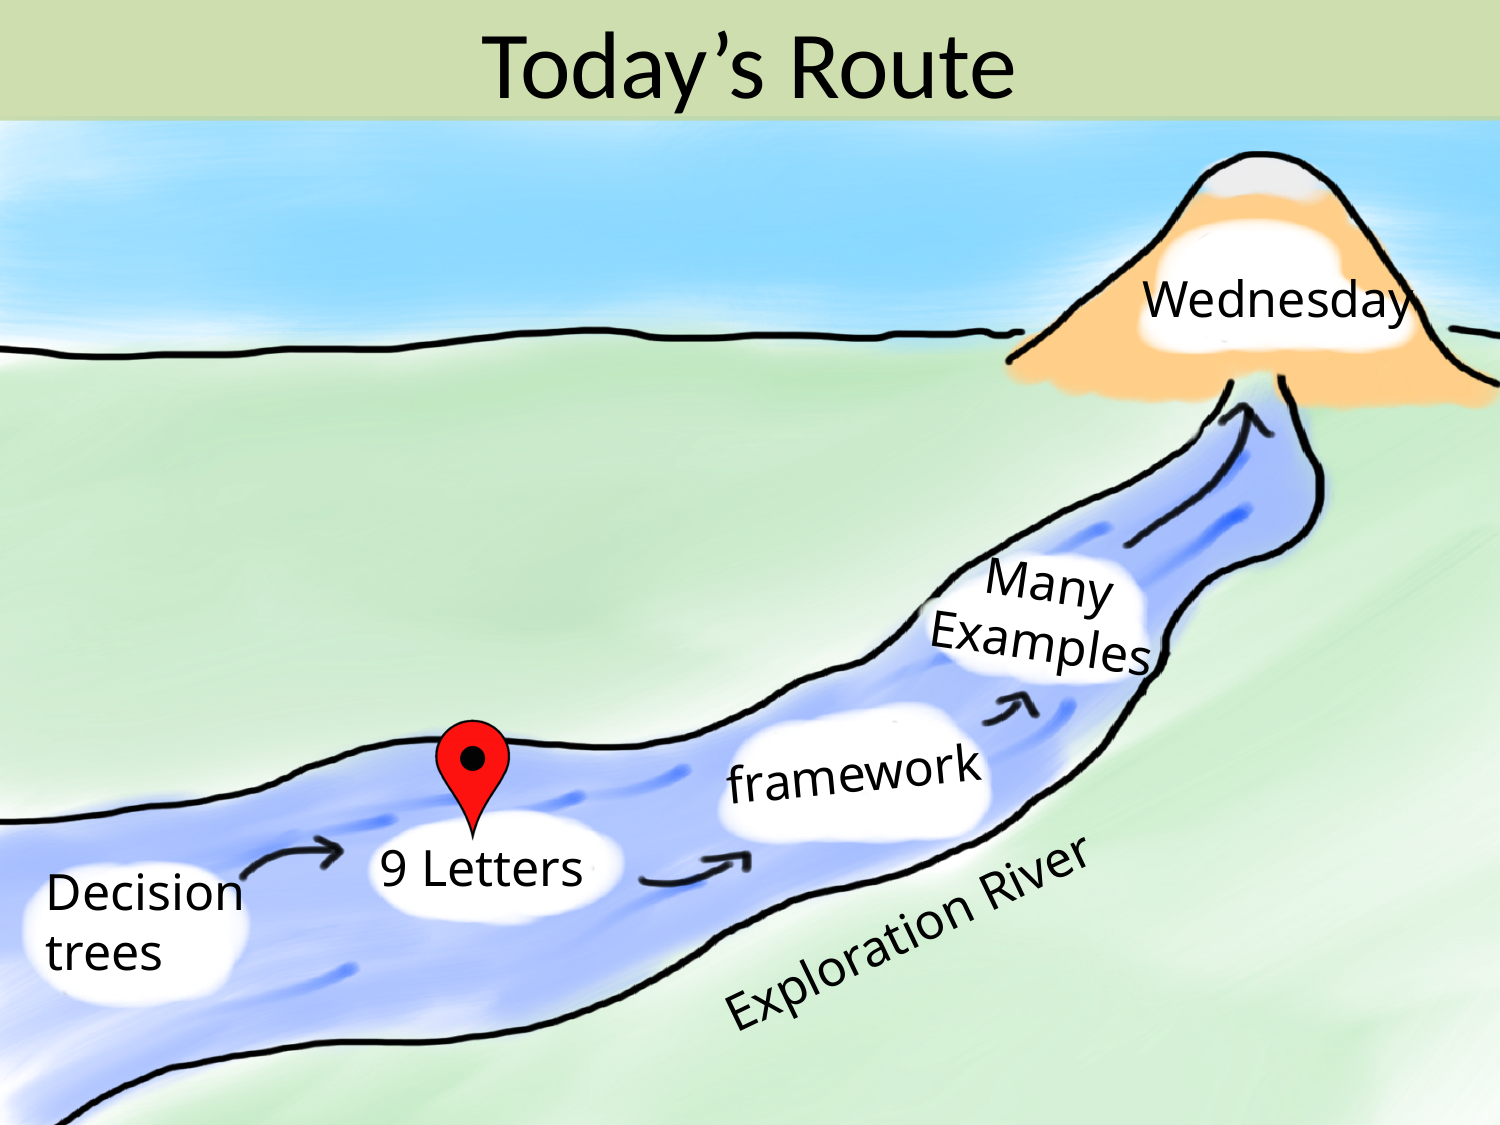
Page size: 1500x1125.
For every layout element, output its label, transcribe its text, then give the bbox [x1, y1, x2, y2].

picture [0, 78, 1500, 1125]
text_box Today’s Route [0, 0, 1500, 77]
